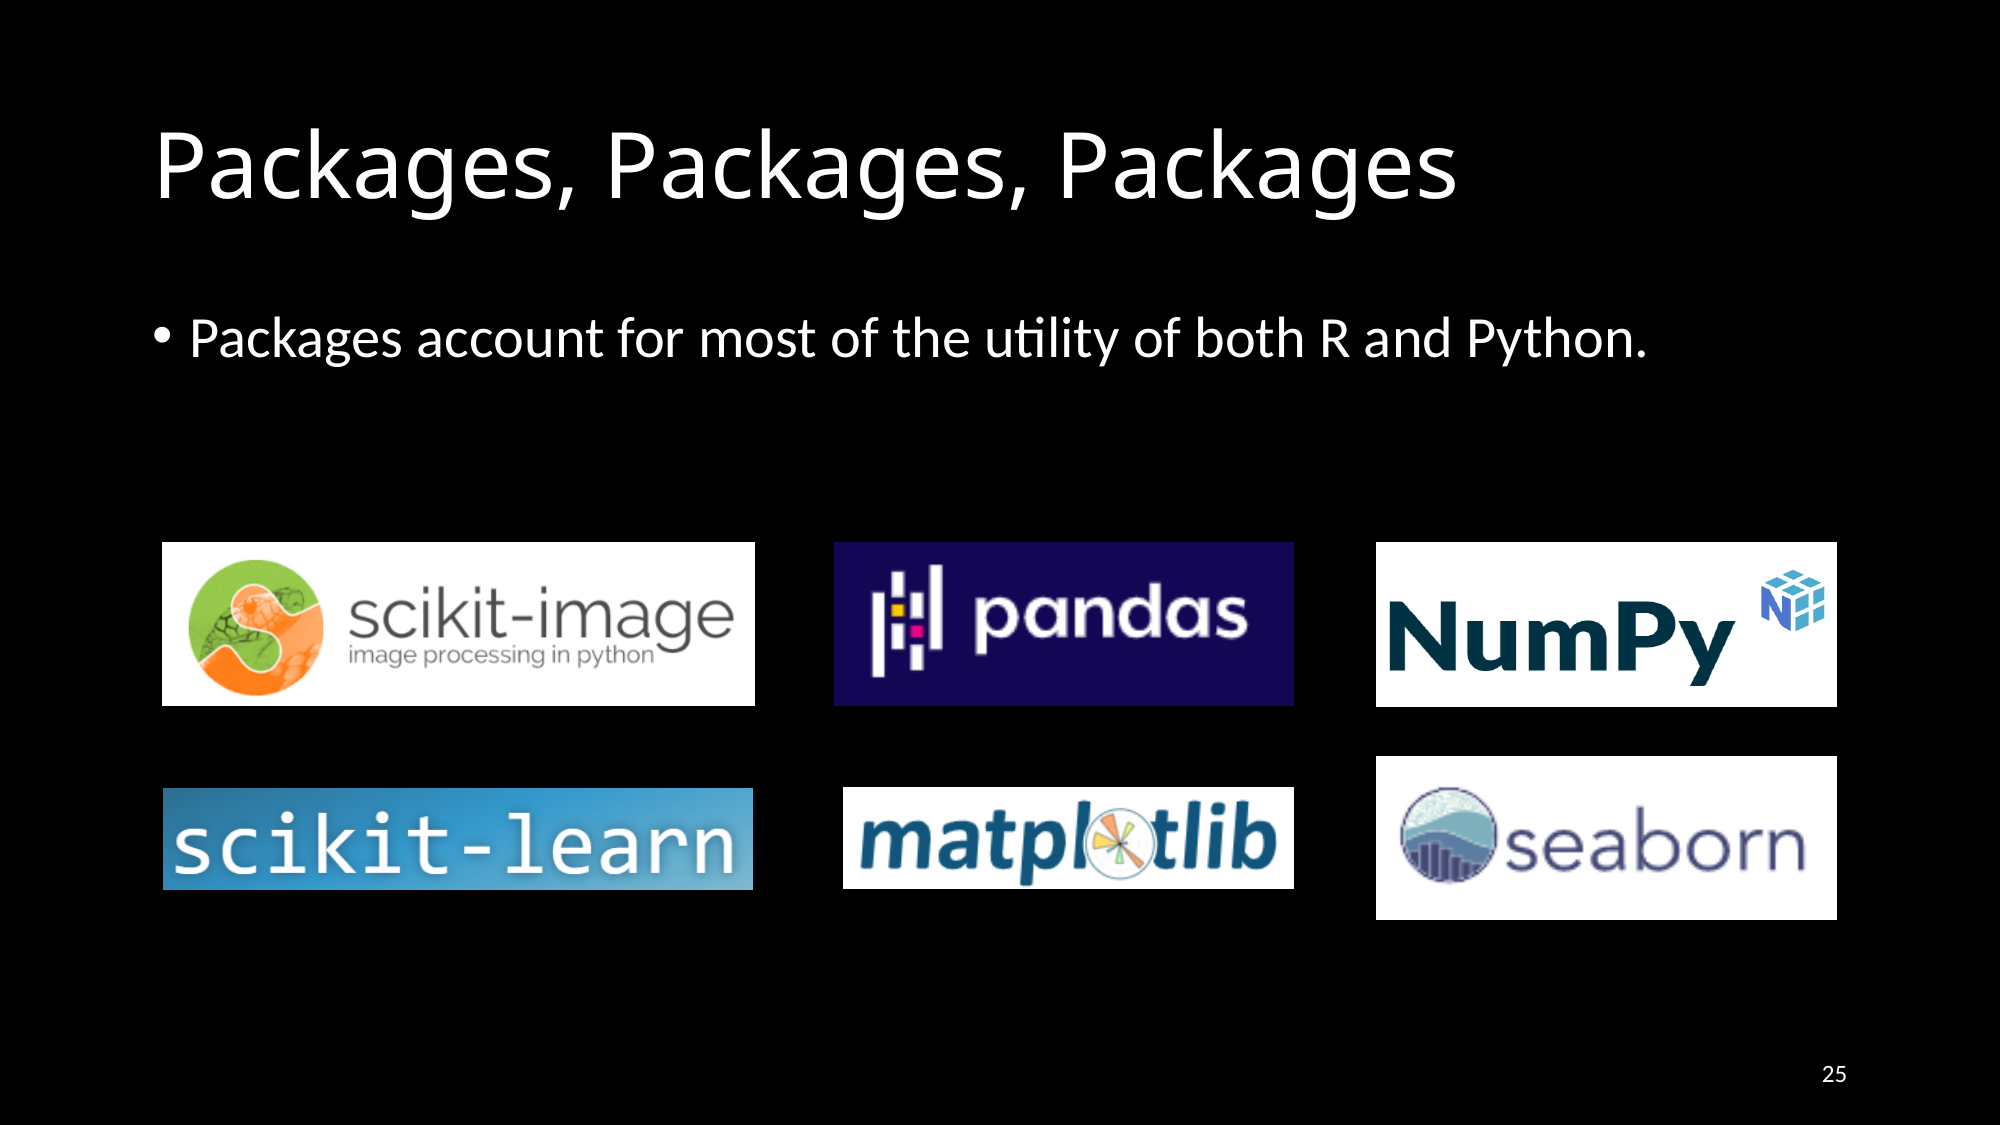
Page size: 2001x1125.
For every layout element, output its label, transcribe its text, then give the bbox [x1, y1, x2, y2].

picture [843, 787, 1294, 889]
slide_number 25 [1412, 1042, 1863, 1103]
picture [162, 542, 755, 706]
picture [1376, 756, 1837, 920]
picture [163, 788, 753, 890]
list Packages account for most of the utility of both R and Python. [137, 299, 1863, 1014]
picture [834, 542, 1294, 706]
picture [1376, 542, 1837, 707]
title Packages, Packages, Packages [137, 59, 1863, 278]
